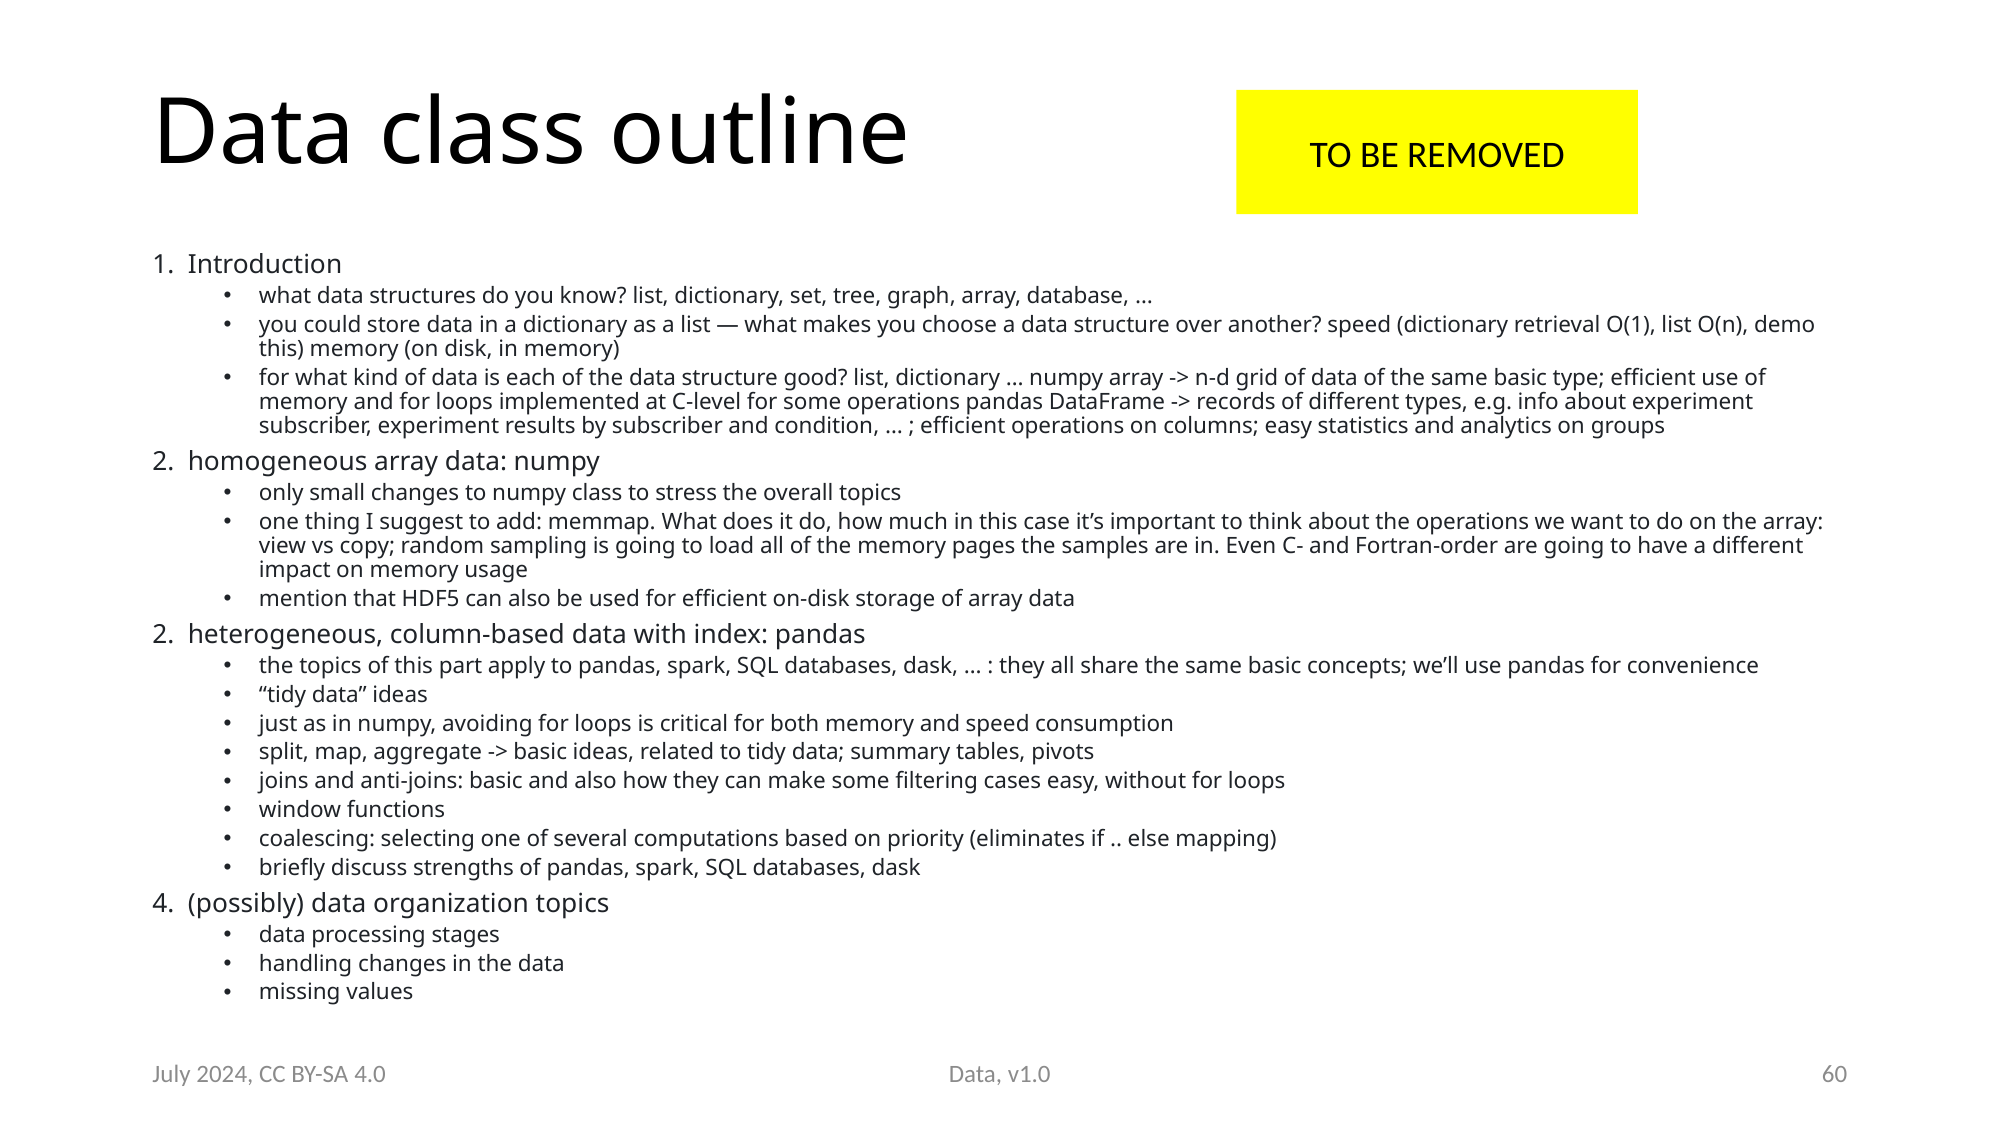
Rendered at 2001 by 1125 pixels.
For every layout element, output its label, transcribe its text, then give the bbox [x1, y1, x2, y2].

footer Data, v1.0 [662, 1042, 1338, 1103]
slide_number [137, 1042, 588, 1103]
list Introduction what data structures do you know? list, dictionary, set, tree, graph, array, database, … you could store data in a dictionary as a list — what makes you choose a data structure over another? speed (dictionary retrieval O(1), list O(n), demo this) memory (on disk, in memory) for what kind of data is each of the data structure good? list, dictionary … numpy array -> n-d grid of data of the same basic type; efficient use of memory and for loops implemented at C-level for some operations pandas DataFrame -> records of different types, e.g. info about experiment subscriber, experiment results by subscriber and condition, … ; efficient operations on columns; easy statistics and analytics on groups homogeneous array data: numpy only small changes to numpy class to stress the overall topics one thing I suggest to add: memmap. What does it do, how much in this case it’s important to think about the operations we want to do on the array: view vs copy; random sampling is going to load all of the memory pages the samples are in. Even C- and Fortran-order are going to have a different impact on memory usage mention that HDF5 can also be used for efficient on-disk storage of array data heterogeneous, column-based data with index: pandas the topics of this part apply to pandas, spark, SQL databases, dask, … : they all share the same basic concepts; we’ll use pandas for convenience “tidy data” ideas just as in numpy, avoiding for loops is critical for both memory and speed consumption split, map, aggregate -> basic ideas, related to tidy data; summary tables, pivots joins and anti-joins: basic and also how they can make some filtering cases easy, without for loops window functions coalescing: selecting one of several computations based on priority (eliminates if .. else mapping) briefly discuss strengths of pandas, spark, SQL databases, dask (possibly) data organization topics data processing stages handling changes in the data missing values [137, 243, 1863, 1014]
slide_number 60 [1412, 1042, 1863, 1103]
title Data class outline [137, 59, 1863, 209]
text_box TO BE REMOVED [1235, 89, 1639, 215]
